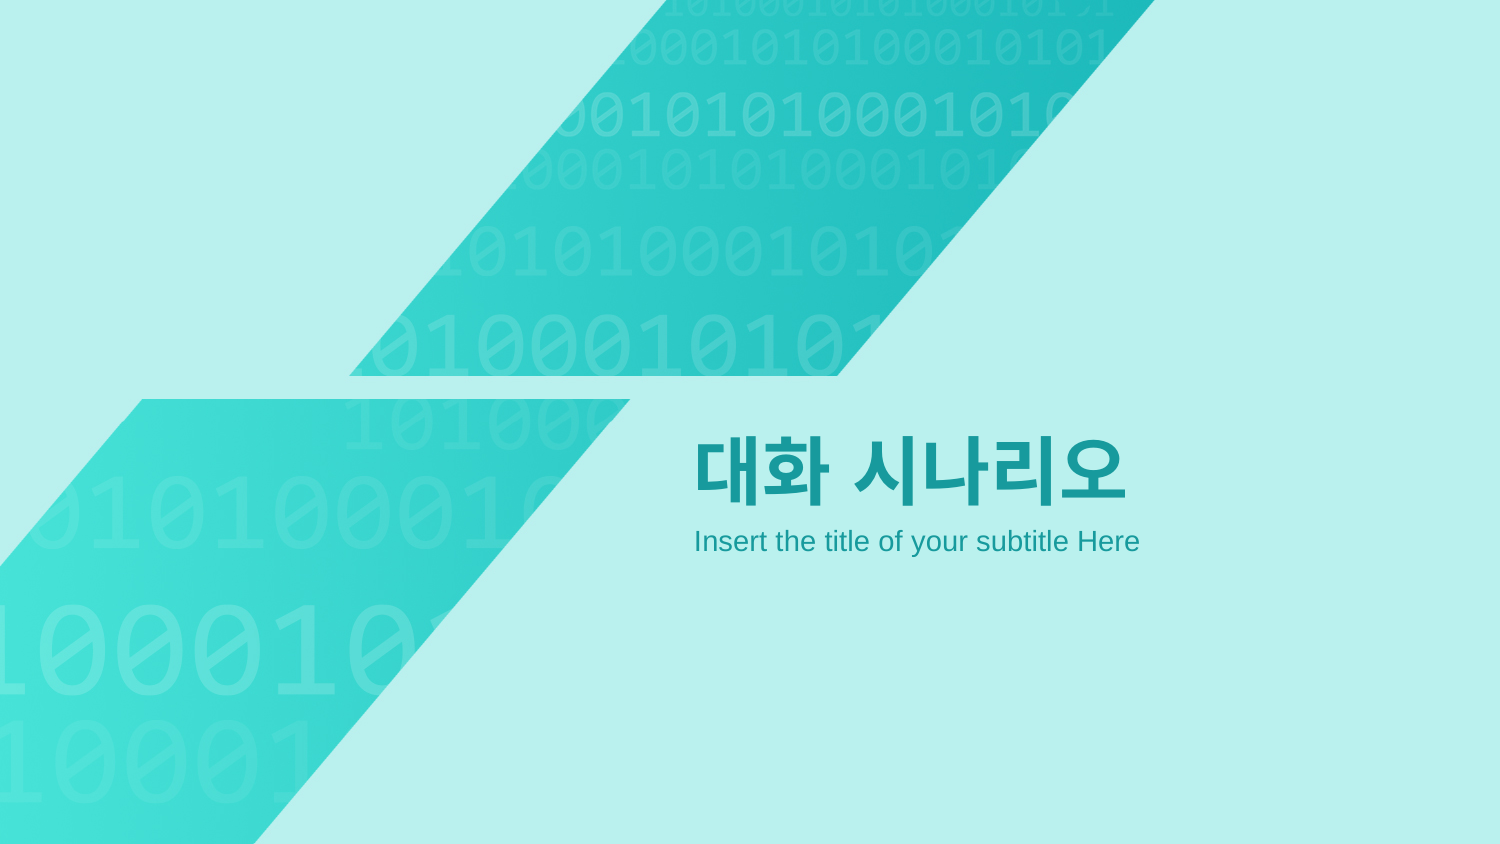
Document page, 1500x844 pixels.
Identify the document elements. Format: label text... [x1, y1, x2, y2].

picture [0, 0, 1500, 844]
list Insert the title of your subtitle Here [679, 516, 1500, 564]
list 대화 시나리오 [679, 421, 1500, 516]
